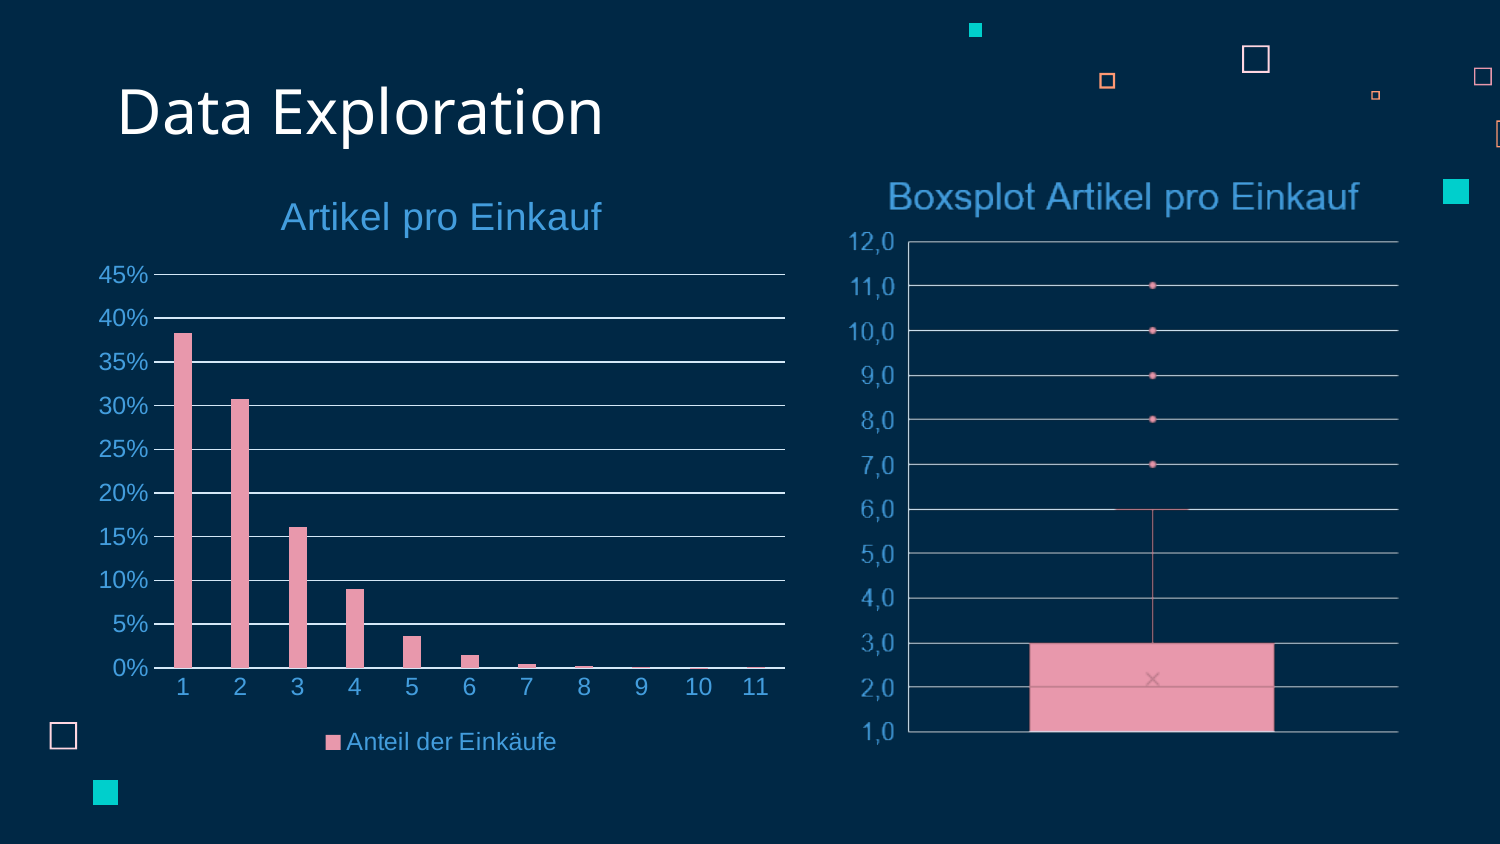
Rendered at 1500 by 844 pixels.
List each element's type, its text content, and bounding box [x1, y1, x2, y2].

chart [83, 162, 800, 762]
picture [835, 162, 1415, 789]
title Data Exploration [101, 67, 878, 163]
